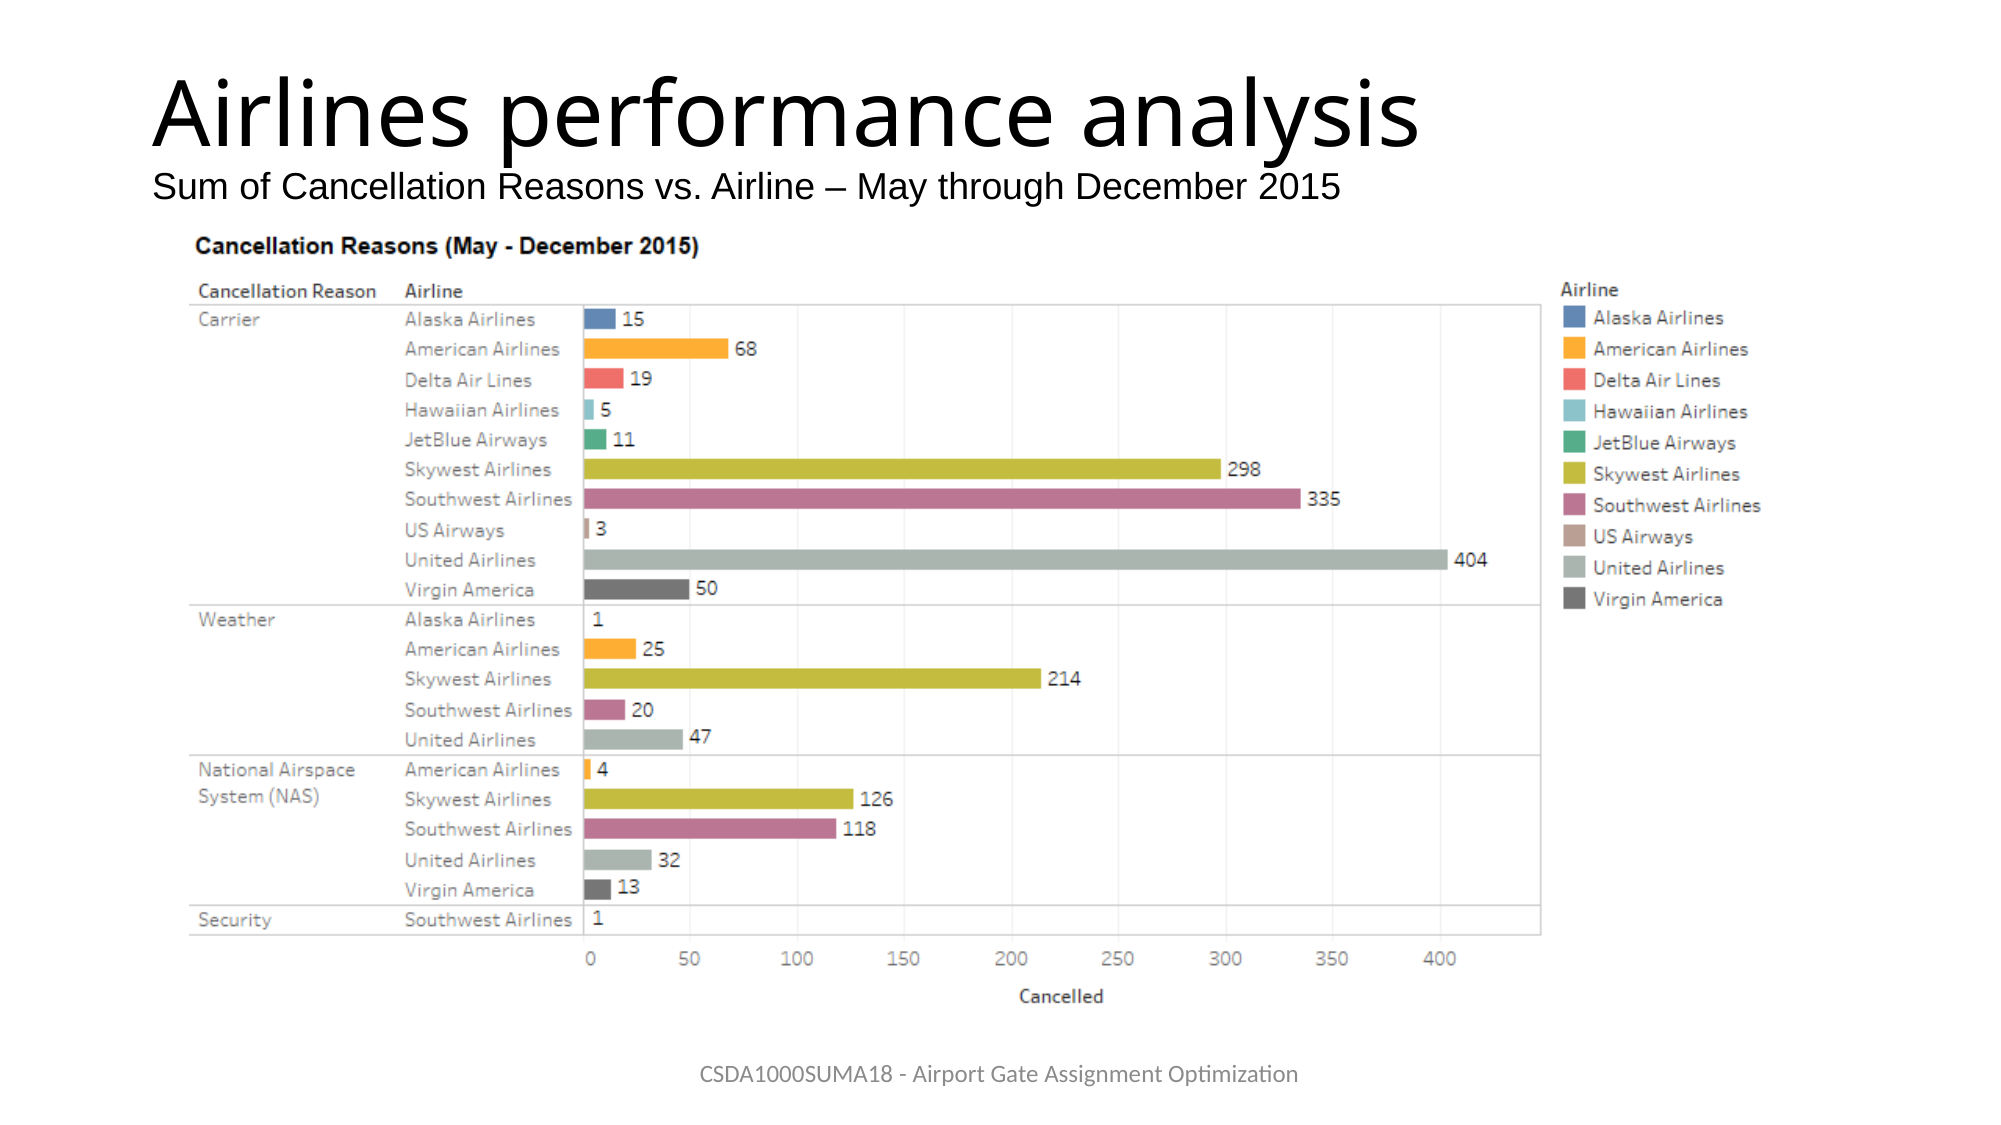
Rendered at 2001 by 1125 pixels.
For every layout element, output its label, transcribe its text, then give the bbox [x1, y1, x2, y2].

text_box Sum of Cancellation Reasons vs. Airline – May through December 2015 [137, 175, 1721, 215]
picture [189, 223, 1778, 1022]
footer CSDA1000SUMA18 - Airport Gate Assignment Optimization [662, 1042, 1338, 1103]
title Airlines performance analysis [137, 59, 1863, 175]
